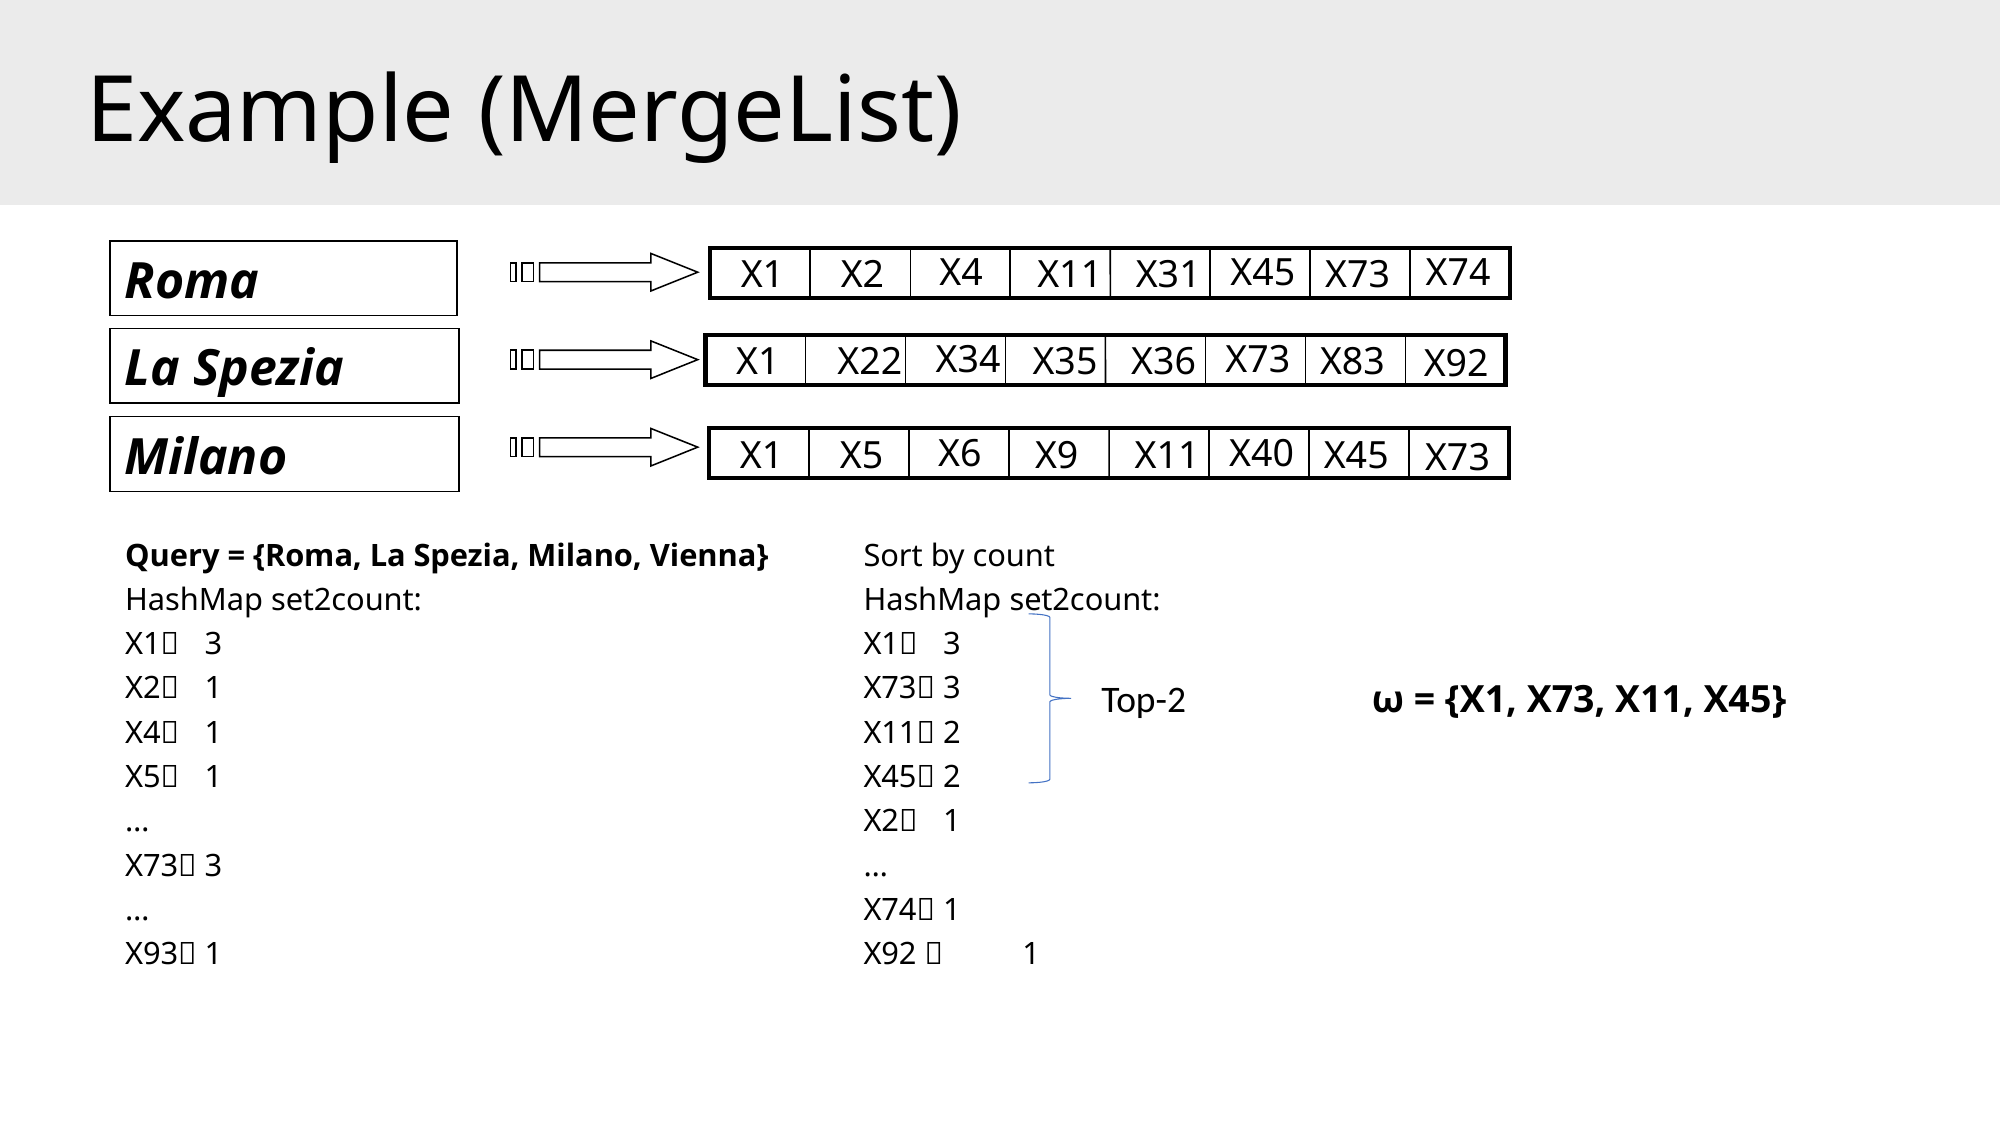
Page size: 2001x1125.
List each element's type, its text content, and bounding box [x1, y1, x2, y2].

text_box [521, 262, 534, 282]
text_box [709, 415, 1510, 491]
text_box [521, 437, 534, 457]
text_box [510, 262, 517, 282]
text_box [539, 340, 698, 379]
text_box Roma [110, 240, 458, 316]
text_box [510, 437, 517, 457]
text_box [539, 428, 698, 466]
text_box Milano [110, 416, 460, 492]
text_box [705, 322, 1506, 398]
text_box Top-2 [1086, 667, 1202, 728]
text_box [539, 253, 698, 291]
text_box ω = {X1, X73, X11, X45} [1357, 667, 1825, 728]
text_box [710, 235, 1511, 311]
text_box La Spezia [110, 328, 460, 404]
title Example (MergeList) [71, 53, 1929, 171]
list Query = {Roma, La Spezia, Milano, Vienna} HashMap set2count: X1 3 X2 1 X4 1 X5 1 … X73 3 … X93 1 [110, 532, 824, 981]
text_box [521, 350, 534, 370]
text_box [1028, 613, 1072, 784]
text_box Sort by count HashMap set2count: X1 3 X73 3 X11 2 X45 2 X2 1 … X74 1 X92  1 [848, 531, 1563, 981]
text_box [510, 350, 517, 370]
